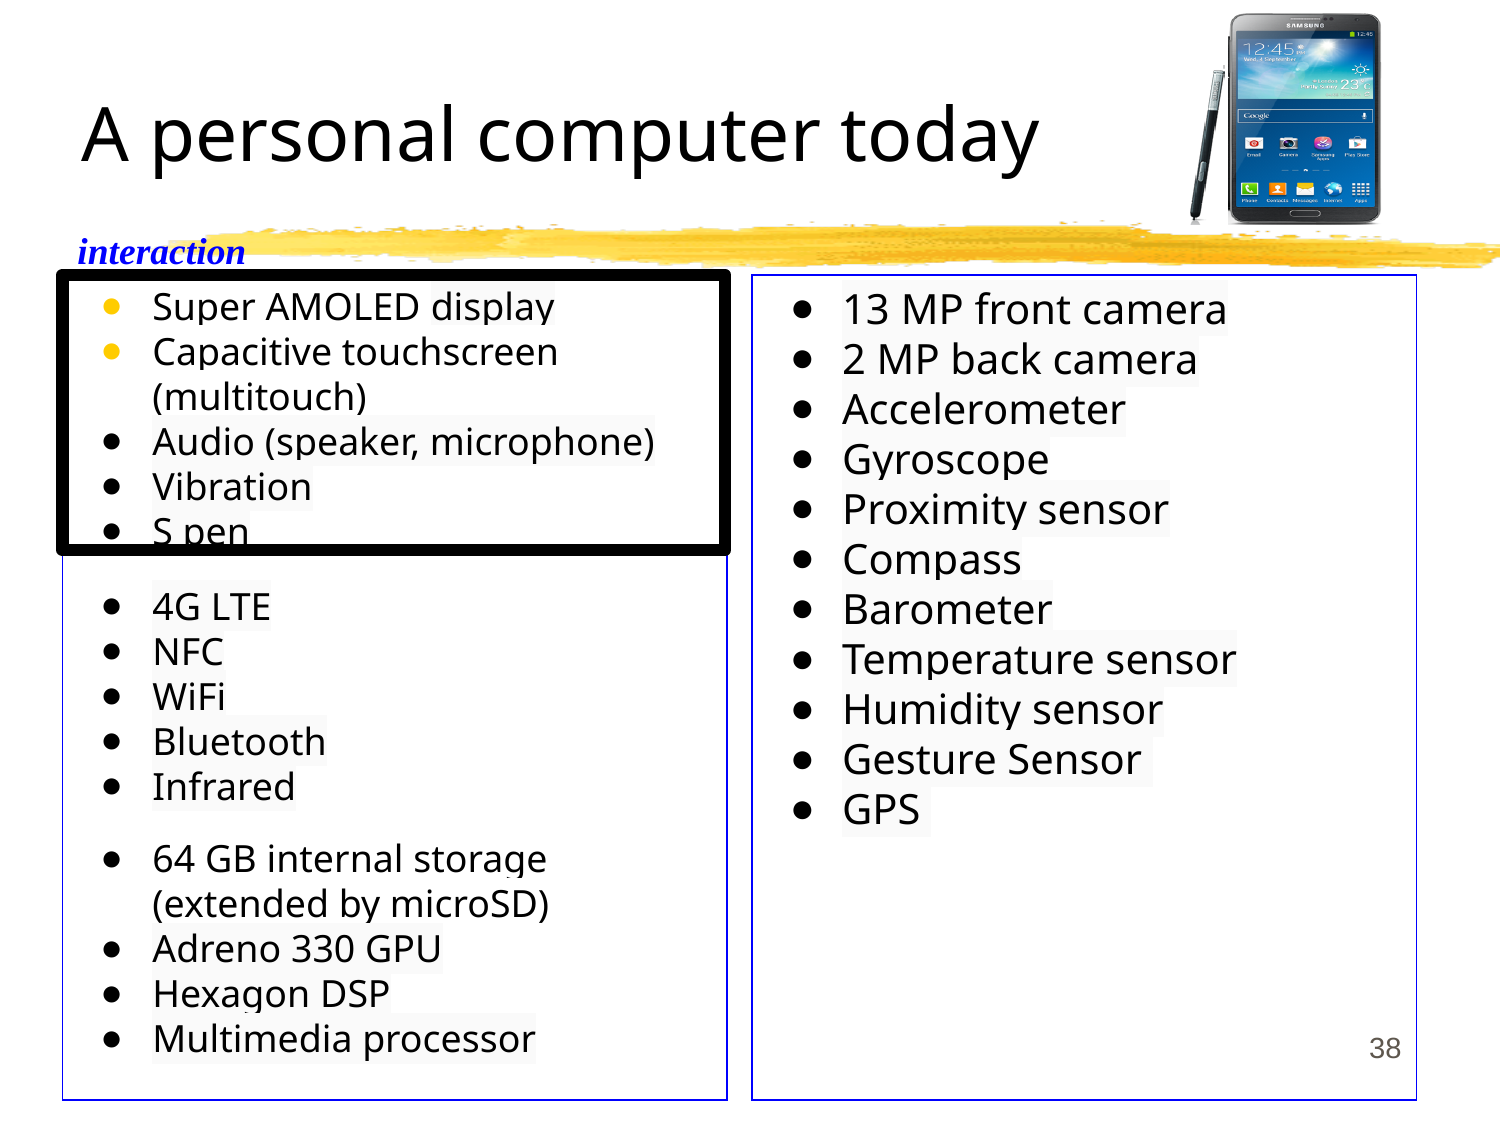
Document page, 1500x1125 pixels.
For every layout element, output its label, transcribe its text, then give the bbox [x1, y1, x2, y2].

list 13 MP front camera 2 MP back camera Accelerometer Gyroscope Proximity sensor Compass Barometer Temperature sensor Humidity sensor Gesture Sensor GPS [751, 274, 1417, 1101]
list Super AMOLED display Capacitive touchscreen (multitouch) Audio (speaker, microphone) Vibration S pen 4G LTE NFC WiFi Bluetooth Infrared 64 GB internal storage (extended by microSD) Adreno 330 GPU Hexagon DSP Multimedia processor [62, 274, 728, 1101]
title A personal computer today [66, 37, 1182, 225]
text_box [1187, 12, 1386, 226]
text_box [62, 275, 725, 550]
picture [150, 215, 1500, 279]
text_box 38 [1104, 1021, 1417, 1097]
text_box interaction [62, 212, 302, 271]
